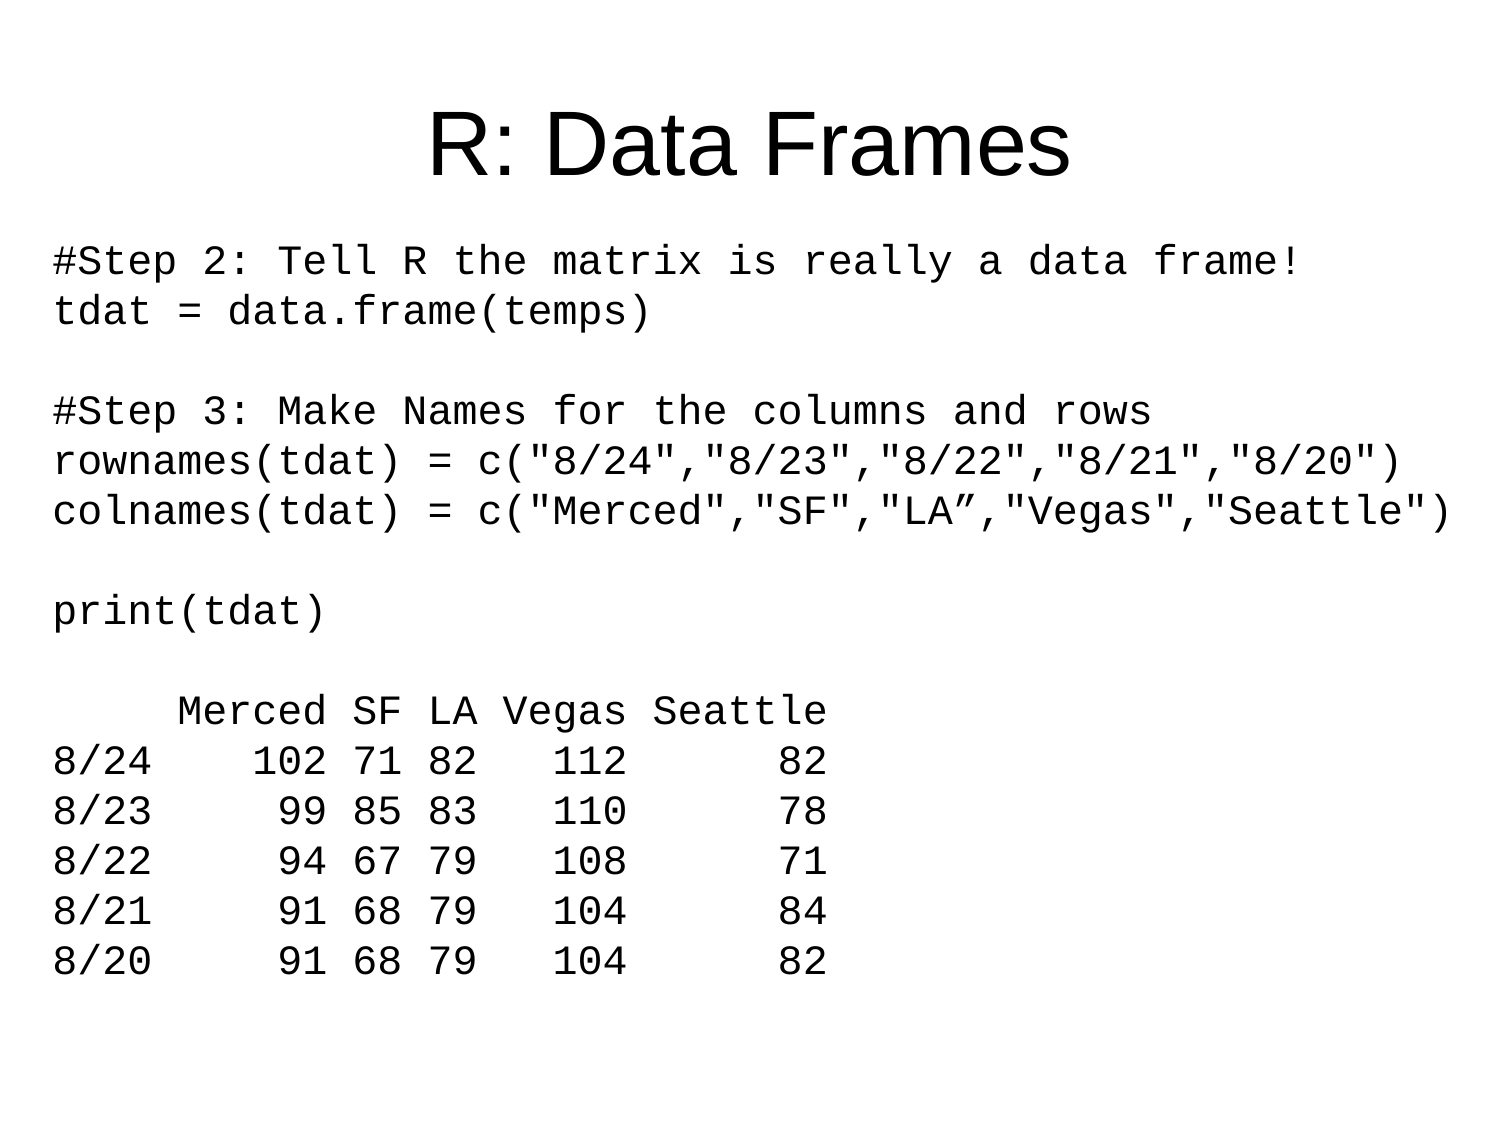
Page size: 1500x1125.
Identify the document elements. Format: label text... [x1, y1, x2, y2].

title R: Data Frames [75, 45, 1425, 224]
text_box #Step 2: Tell R the matrix is really a data frame! tdat = data.frame(temps) #Step 3: Make Names for the columns and rows rownames(tdat) = c("8/24","8/23","8/22","8/21","8/20") colnames(tdat) = c("Merced","SF","LA”,"Vegas","Seattle") print(tdat) Merced SF LA Vegas Seattle 8/24 102 71 82 112 82 8/23 99 85 83 110 78 8/22 94 67 79 108 71 8/21 91 68 79 104 84 8/20 91 68 79 104 82 [37, 224, 1488, 991]
